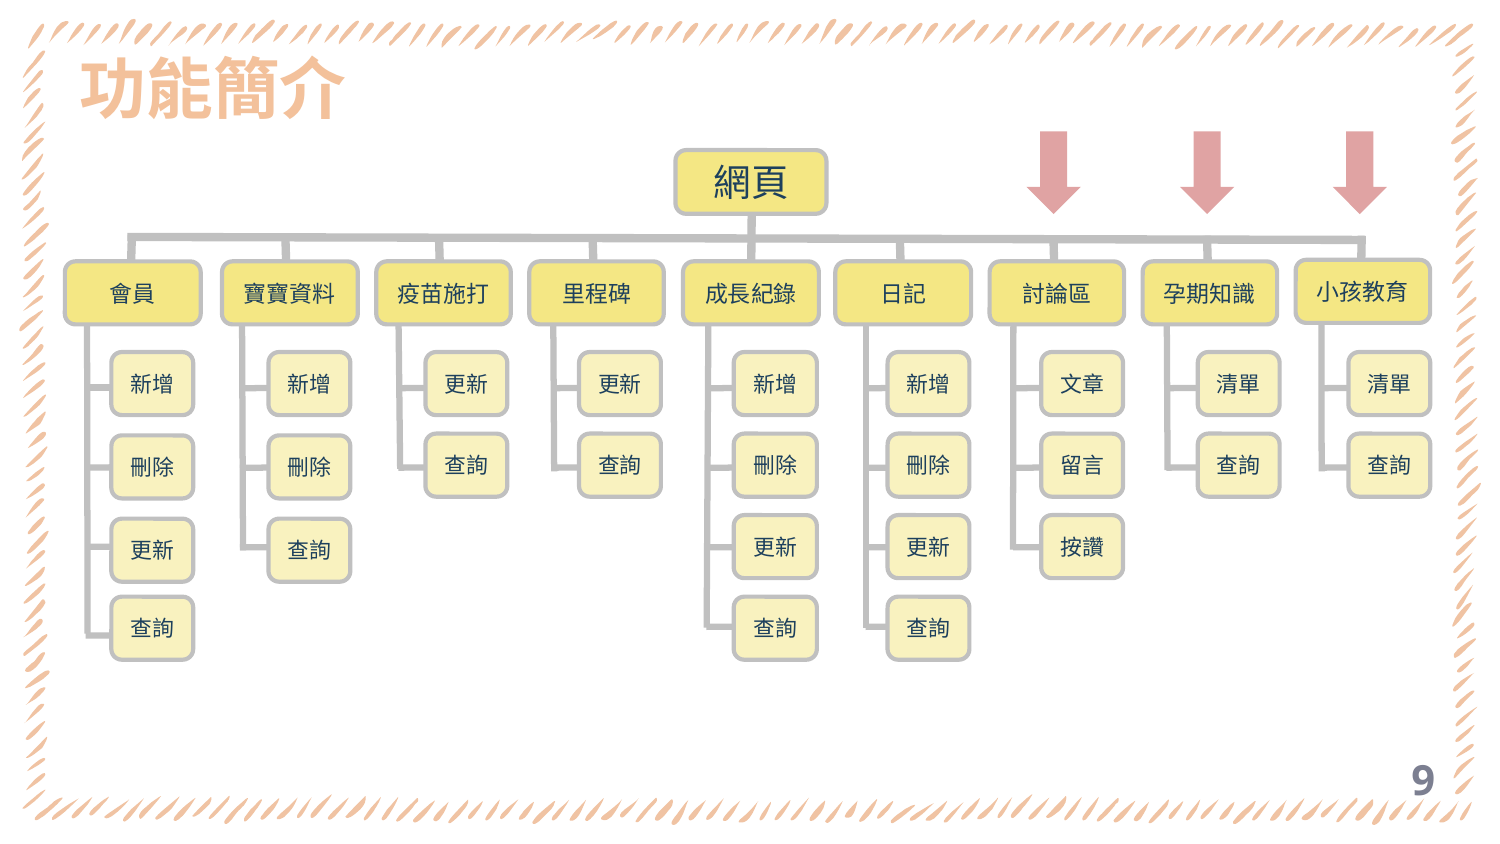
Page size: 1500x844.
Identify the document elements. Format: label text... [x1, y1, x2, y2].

text_box 9 [1396, 746, 1451, 811]
text_box 功能簡介 [64, 32, 1273, 149]
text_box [1026, 131, 1388, 148]
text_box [64, 149, 1431, 660]
